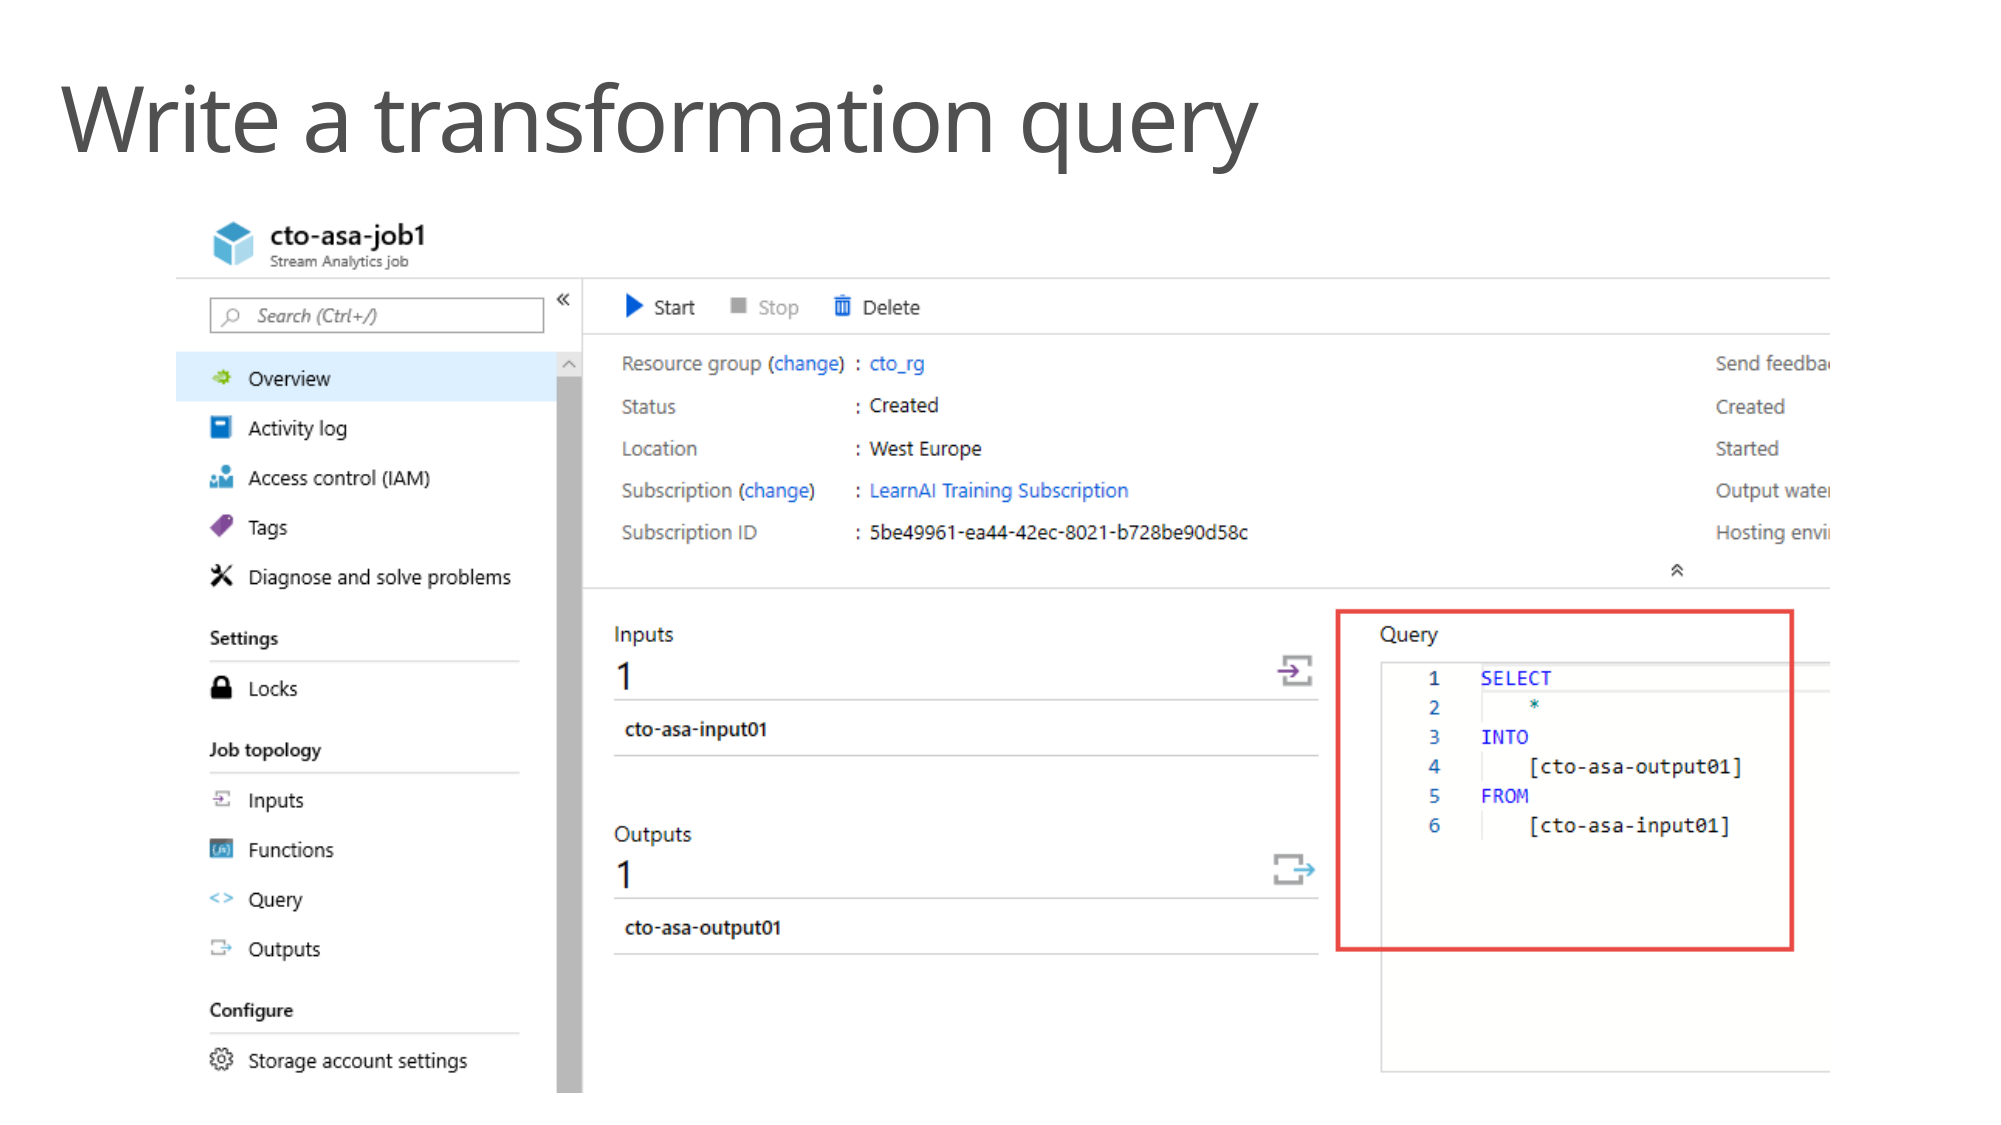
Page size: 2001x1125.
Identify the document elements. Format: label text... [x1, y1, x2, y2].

picture [176, 211, 1830, 1093]
title Write a transformation query [37, 48, 1957, 199]
